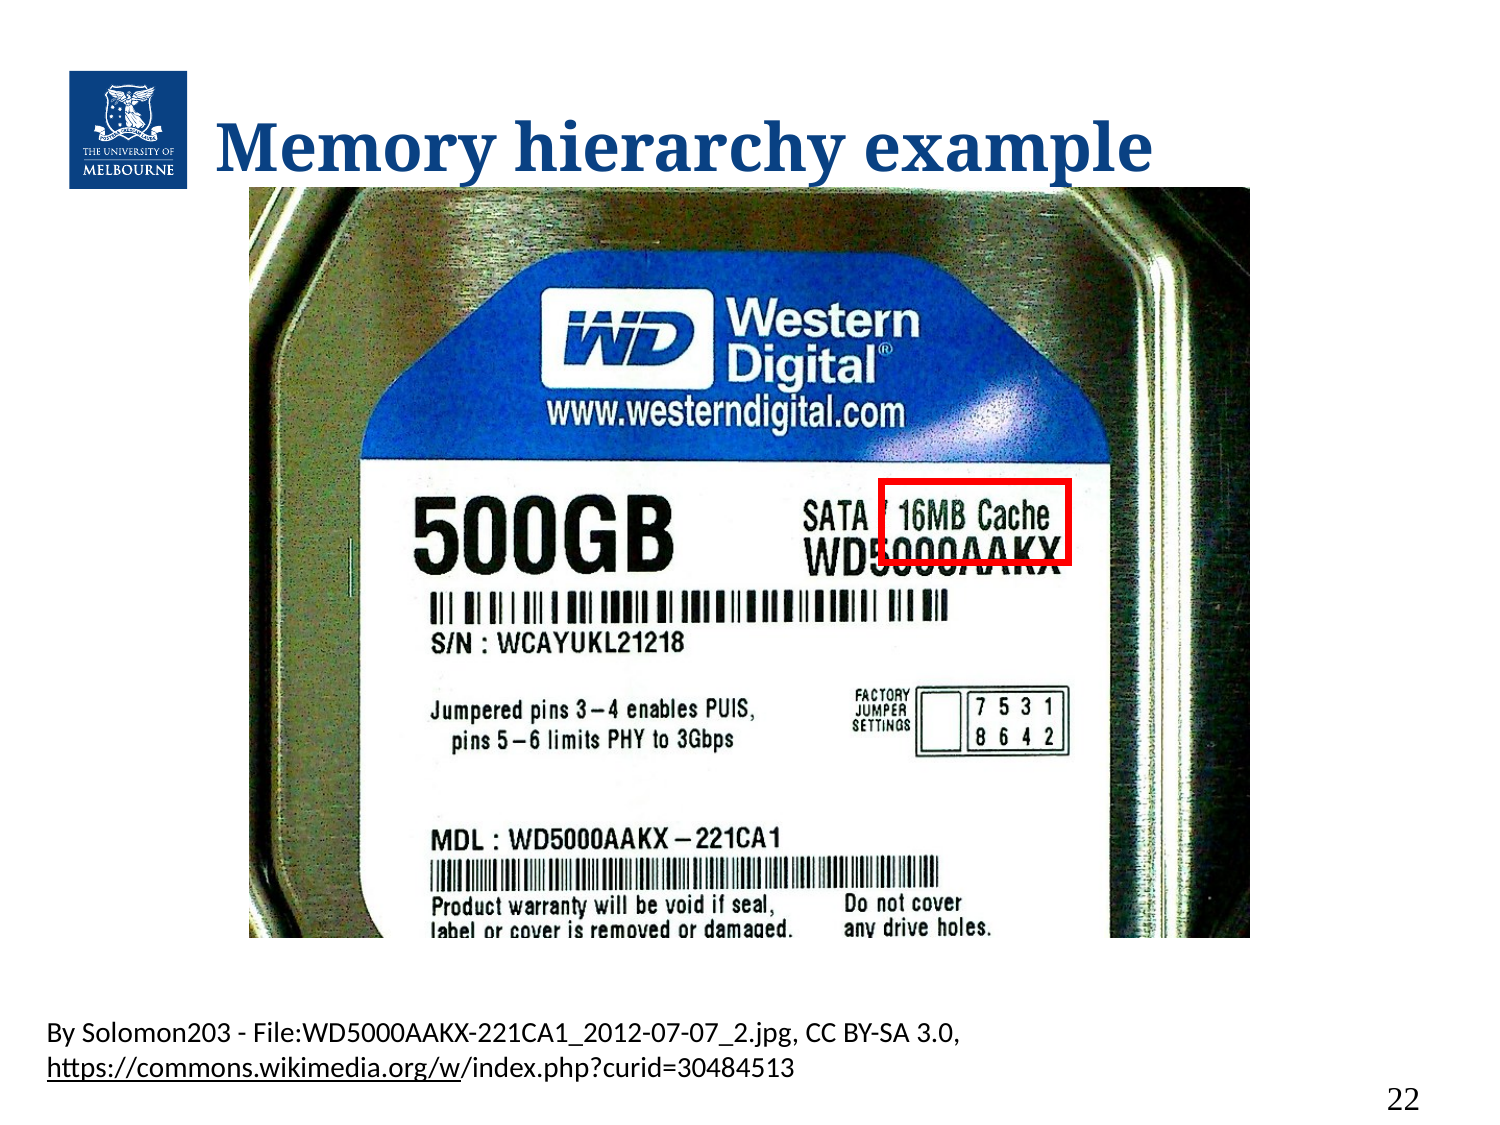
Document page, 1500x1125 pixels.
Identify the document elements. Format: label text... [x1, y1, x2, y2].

text_box By Solomon203 - File:WD5000AAKX-221CA1_2012-07-07_2.jpg, CC BY-SA 3.0, https://commons.wikimedia.org/w/index.php?curid=30484513 [31, 1006, 1386, 1091]
picture [249, 187, 1250, 938]
list [114, 162, 740, 1006]
title Memory hierarchy example [200, 90, 1476, 194]
